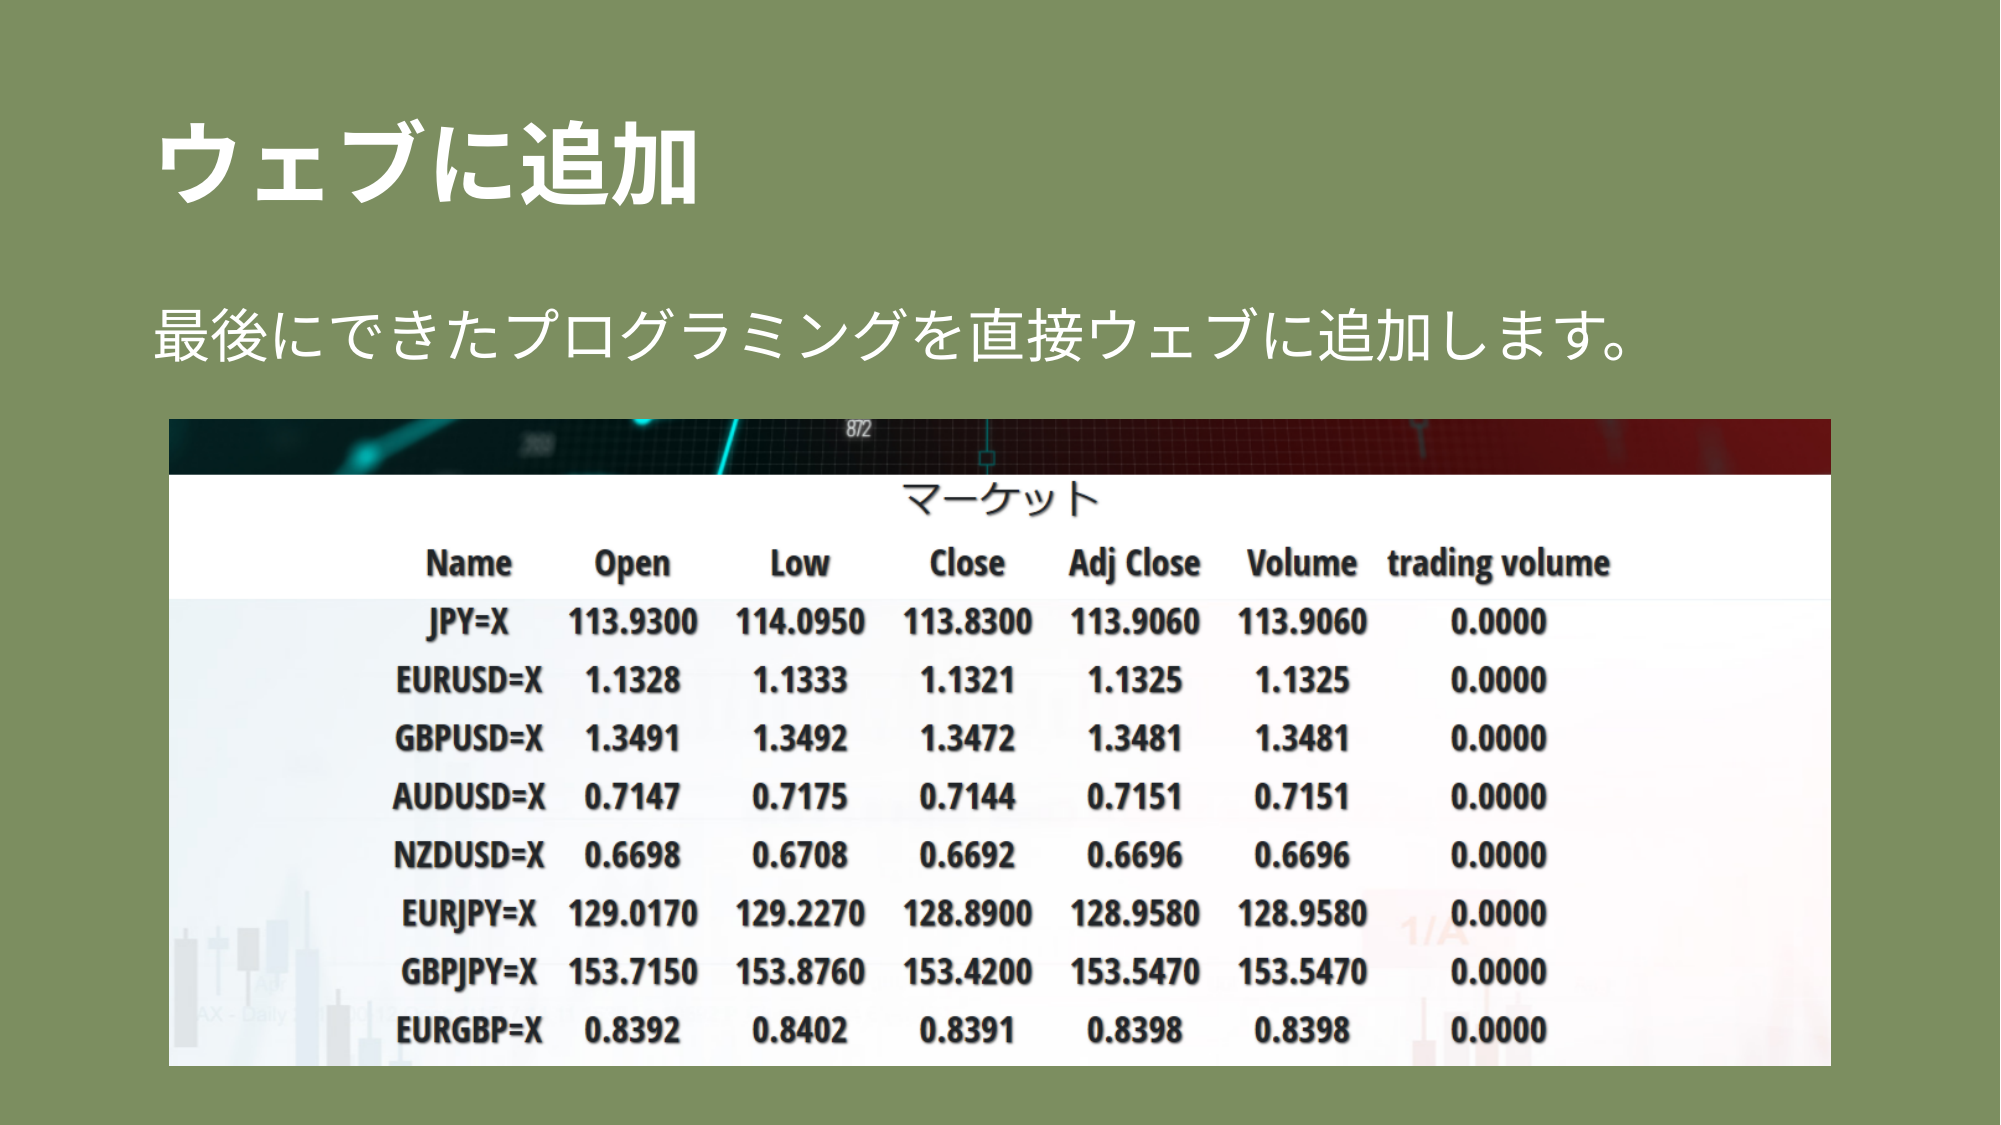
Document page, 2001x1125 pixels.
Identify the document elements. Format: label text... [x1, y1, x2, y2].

list 最後にできたプログラミングを直接ウェブに追加します。 [137, 299, 1863, 1014]
title ウェブに追加 [137, 59, 1863, 278]
picture [169, 419, 1831, 1066]
